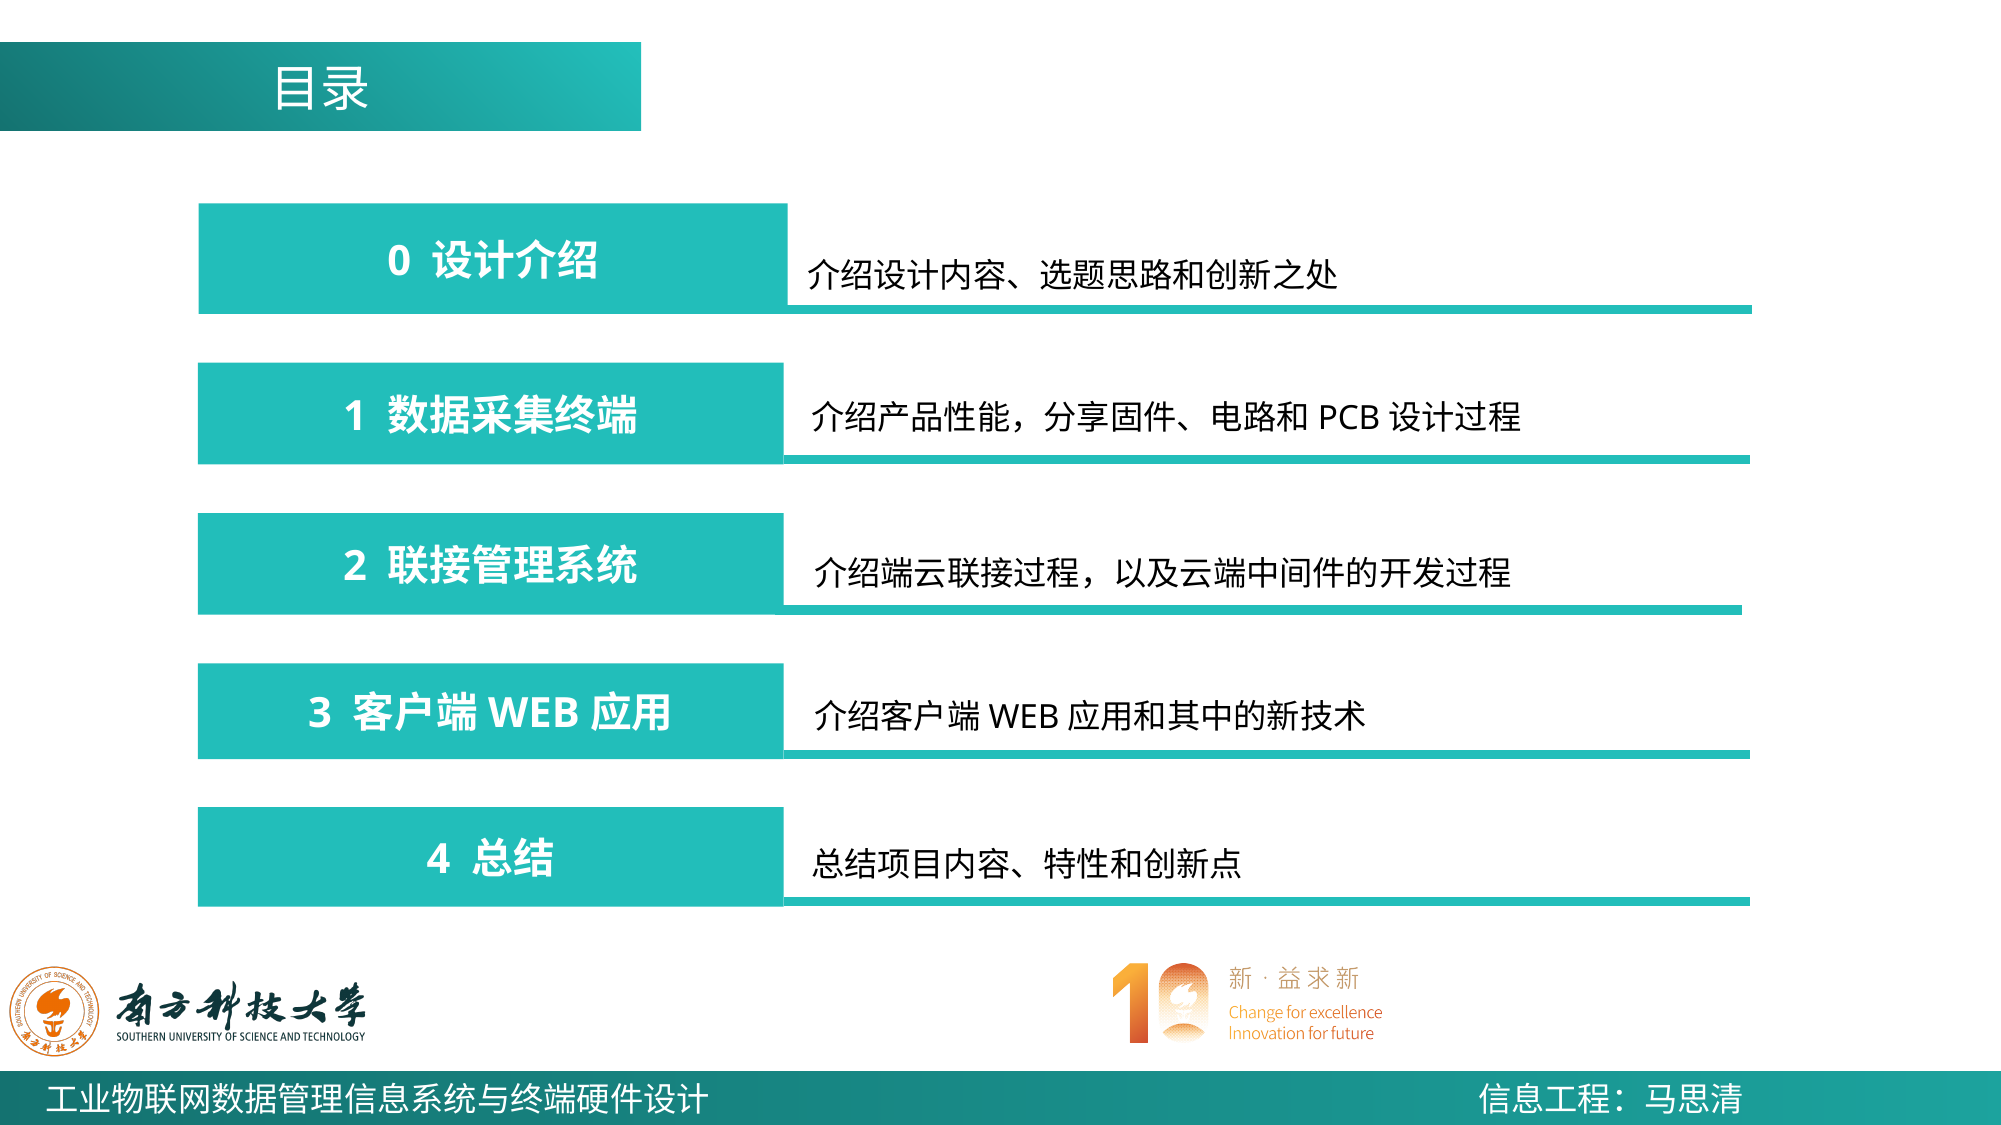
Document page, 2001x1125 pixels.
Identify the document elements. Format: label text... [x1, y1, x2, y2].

text_box 介绍产品性能，分享固件、电路和PCB设计过程 [796, 388, 1807, 444]
text_box 总结项目内容、特性和创新点 [796, 835, 1491, 890]
text_box 3 客户端WEB应用 [197, 662, 785, 760]
picture [1112, 963, 1382, 1043]
text_box 4 总结 [197, 806, 785, 908]
text_box 1 数据采集终端 [197, 362, 785, 465]
text_box 目录 [0, 42, 642, 132]
text_box 介绍设计内容、选题思路和创新之处 [792, 246, 1487, 302]
text_box 2 联接管理系统 [197, 512, 785, 616]
text_box 工业物联网数据管理信息系统与终端硬件设计 信息工程：马思清 [543, 1070, 2000, 1125]
text_box 0 设计介绍 [198, 202, 789, 315]
text_box 介绍端云联接过程，以及云端中间件的开发过程 [799, 544, 1743, 600]
text_box 介绍客户端WEB应用和其中的新技术 [799, 687, 1743, 743]
picture [0, 951, 543, 1125]
